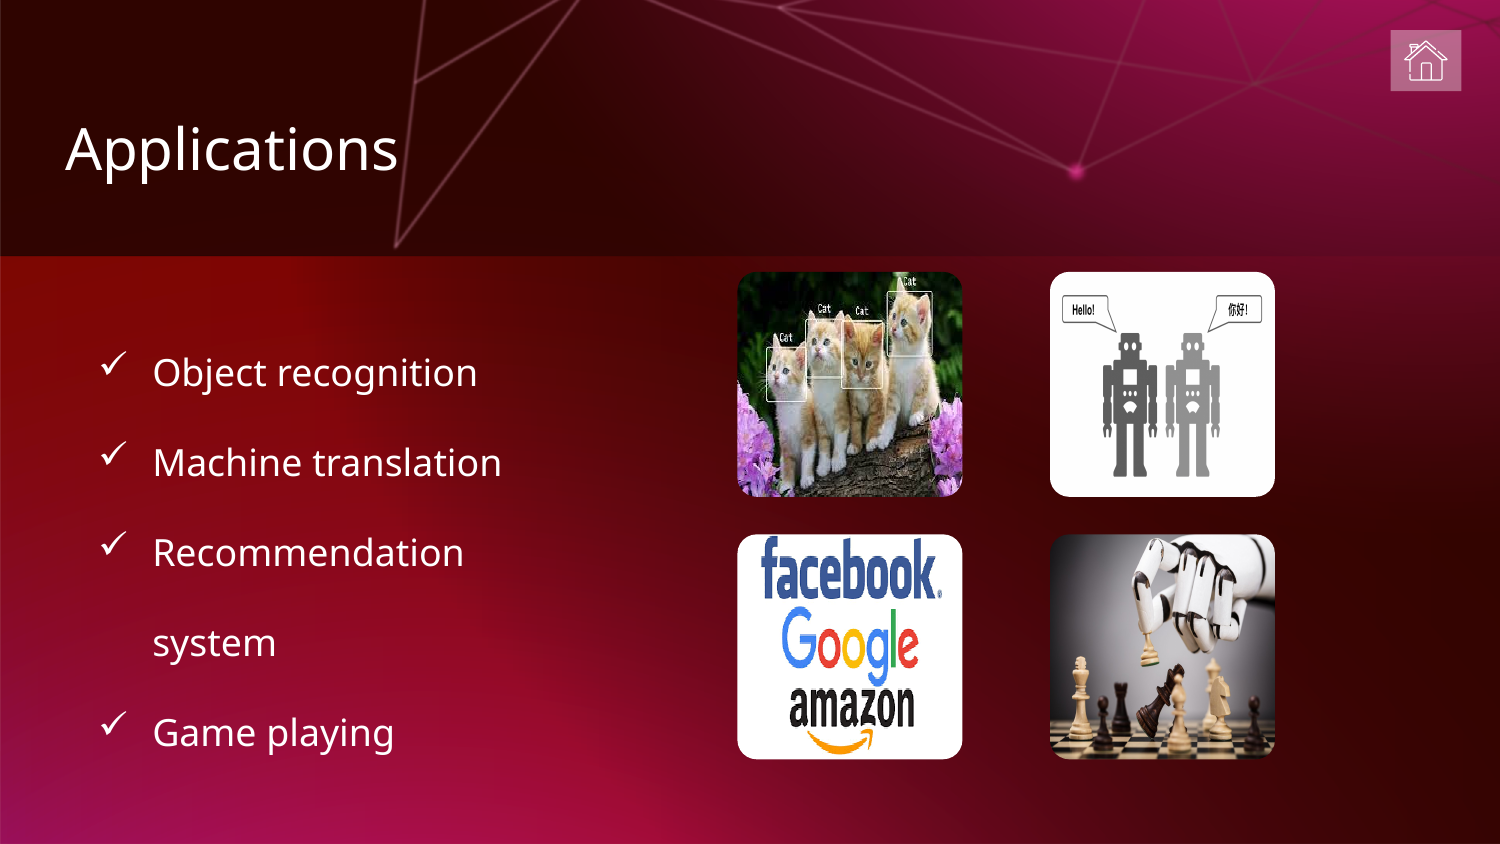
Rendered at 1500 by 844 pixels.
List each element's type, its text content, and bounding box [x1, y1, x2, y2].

title Applications [50, 96, 600, 205]
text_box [1390, 29, 1462, 92]
picture [0, 0, 1500, 844]
text_box Object recognition Machine translation Recommendation system Game playing [62, 296, 550, 762]
